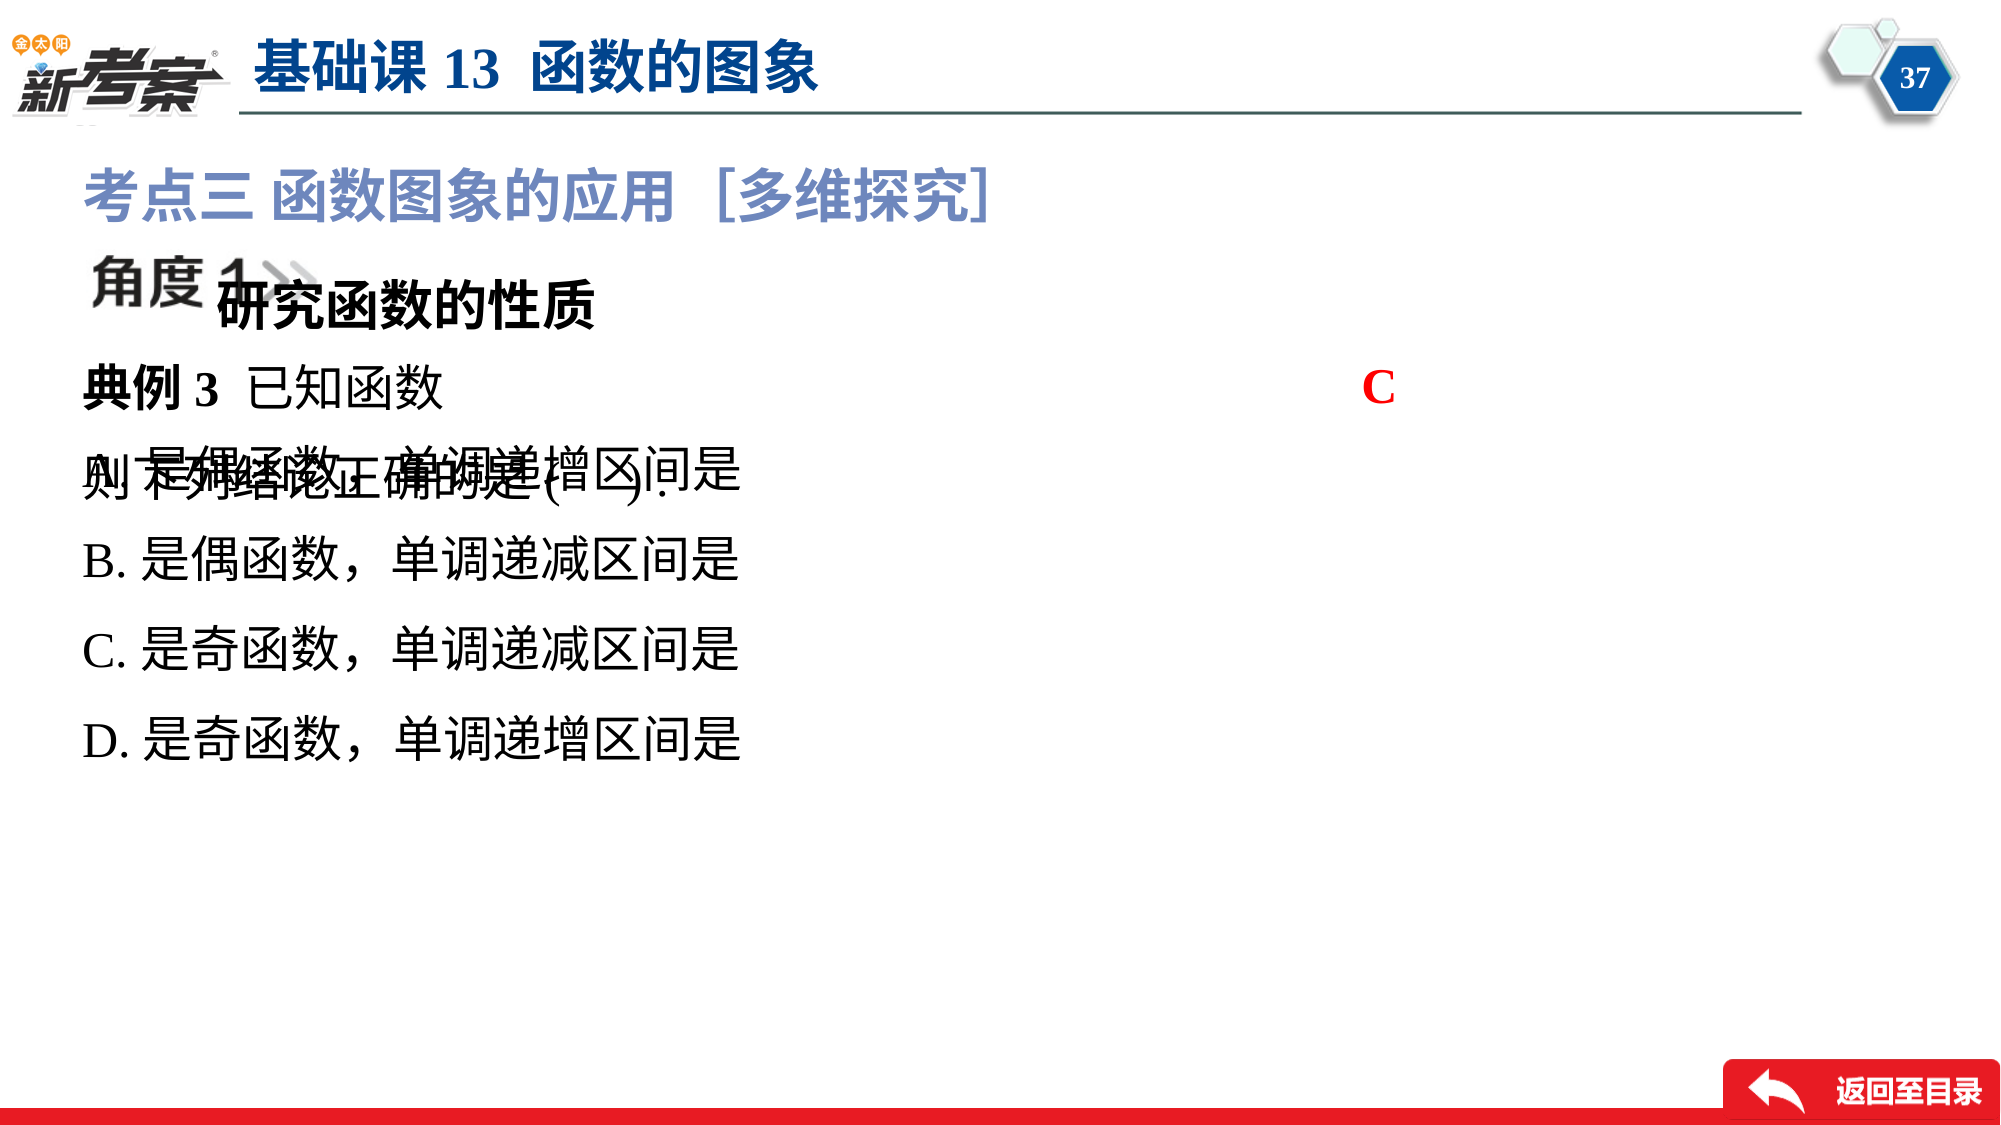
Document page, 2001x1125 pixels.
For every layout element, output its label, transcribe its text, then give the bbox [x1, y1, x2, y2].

text_box C [1343, 326, 1416, 405]
text_box 考点三 函数图象的应用［多维探究］ [82, 123, 1917, 228]
text_box &19& 研究函数的性质 [82, 228, 1917, 347]
picture [0, 0, 2001, 1125]
